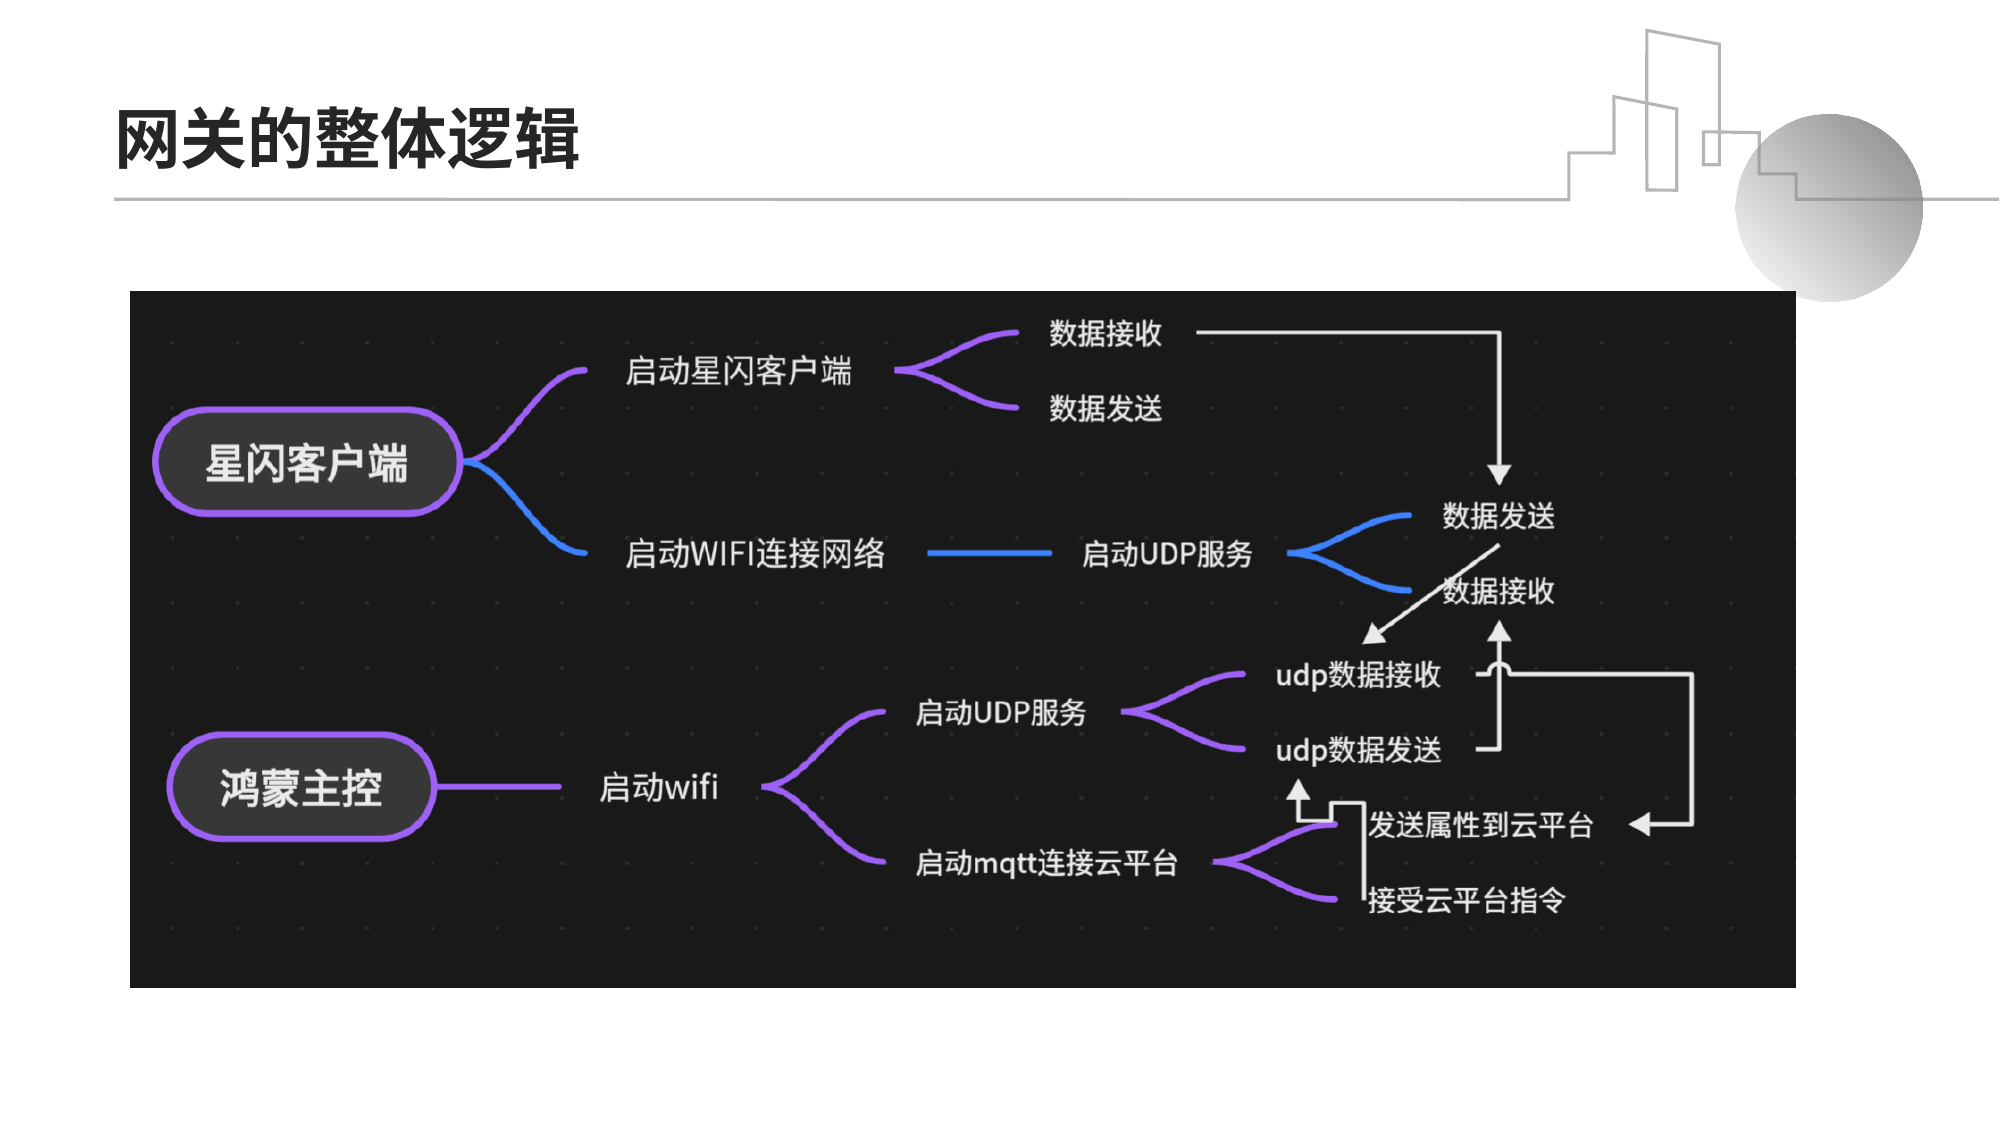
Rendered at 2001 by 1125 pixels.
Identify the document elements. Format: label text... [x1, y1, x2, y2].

picture [130, 291, 1796, 988]
title 网关的整体逻辑 [114, 59, 1297, 178]
text_box [1735, 113, 1923, 302]
